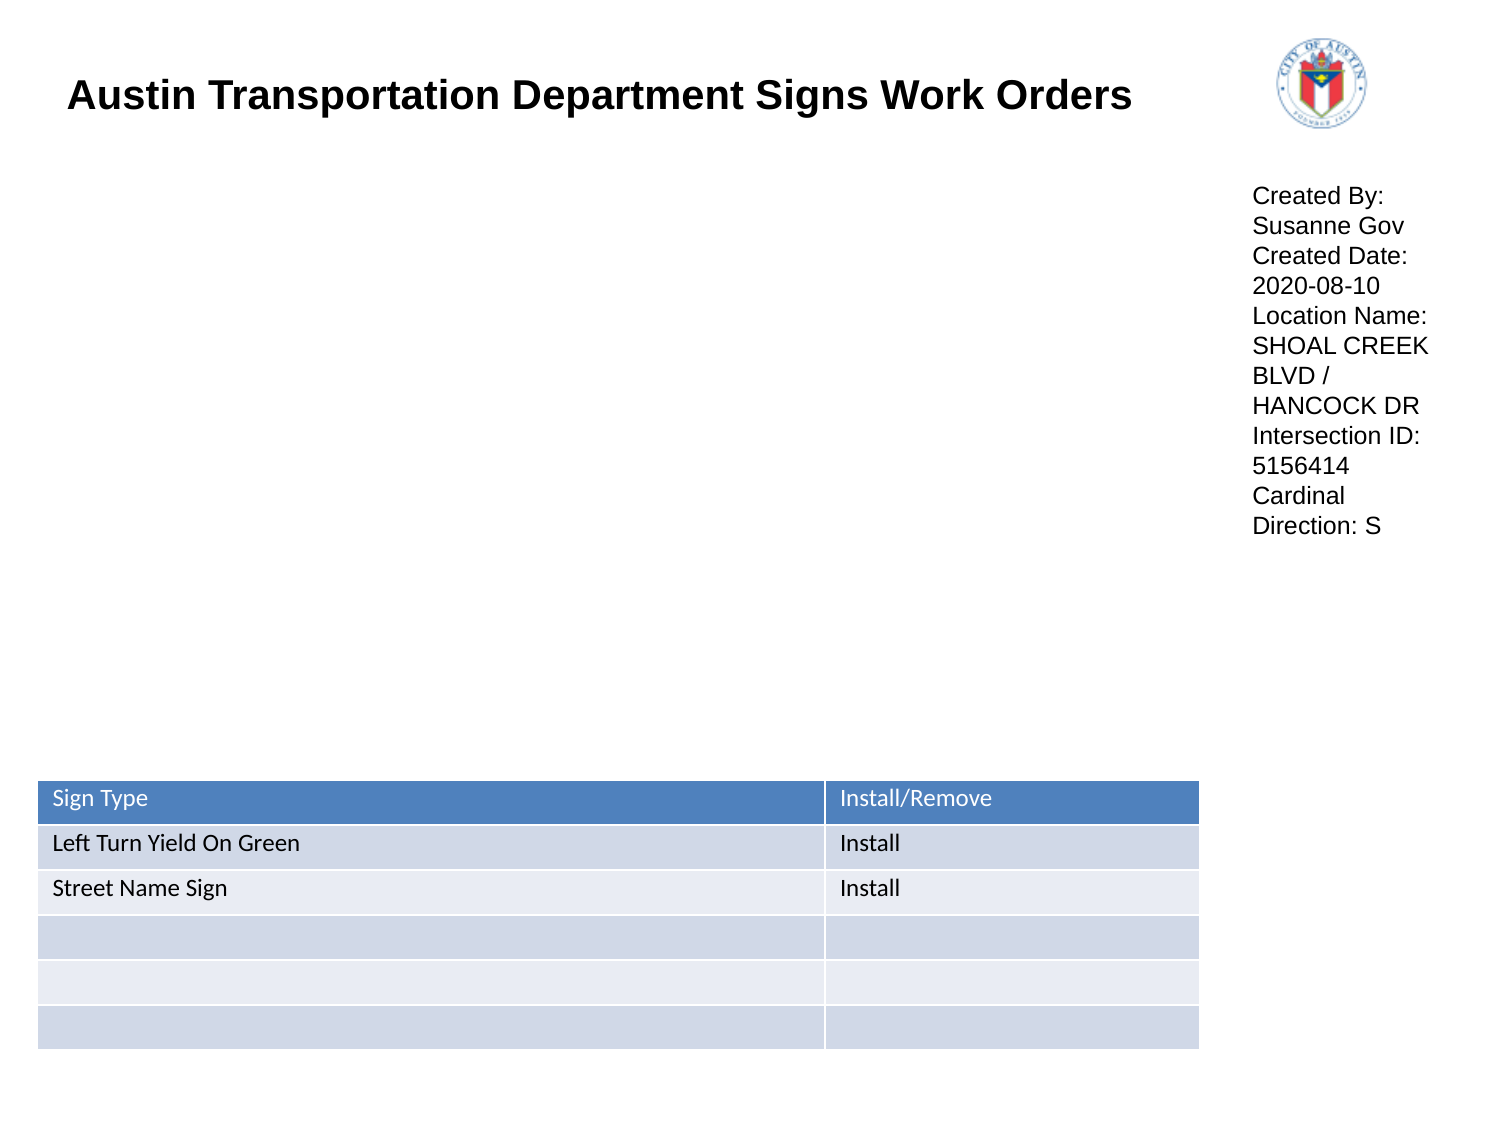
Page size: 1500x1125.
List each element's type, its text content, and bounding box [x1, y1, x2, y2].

table_cell [826, 961, 1199, 1004]
table_cell [826, 916, 1199, 959]
text_box Austin Transportation Department Signs Work Orders [51, 60, 1149, 125]
table_cell Street Name Sign [38, 871, 824, 914]
table_cell [826, 1006, 1199, 1049]
table_cell Install [826, 826, 1199, 869]
text_box Created By: Susanne Gov Created Date: 2020-08-10 Location Name: SHOAL CREEK BLVD / HANCOCK DR Intersection ID: 5156414 Cardinal Direction: S [1237, 172, 1463, 547]
picture [1274, 37, 1369, 132]
table_cell [38, 916, 824, 959]
table_cell [38, 961, 824, 1004]
table_cell [38, 1006, 824, 1049]
table_cell Left Turn Yield On Green [38, 826, 824, 869]
table_header Sign Type [38, 781, 824, 824]
table_cell Install [826, 871, 1199, 914]
table_header Install/Remove [826, 781, 1199, 824]
